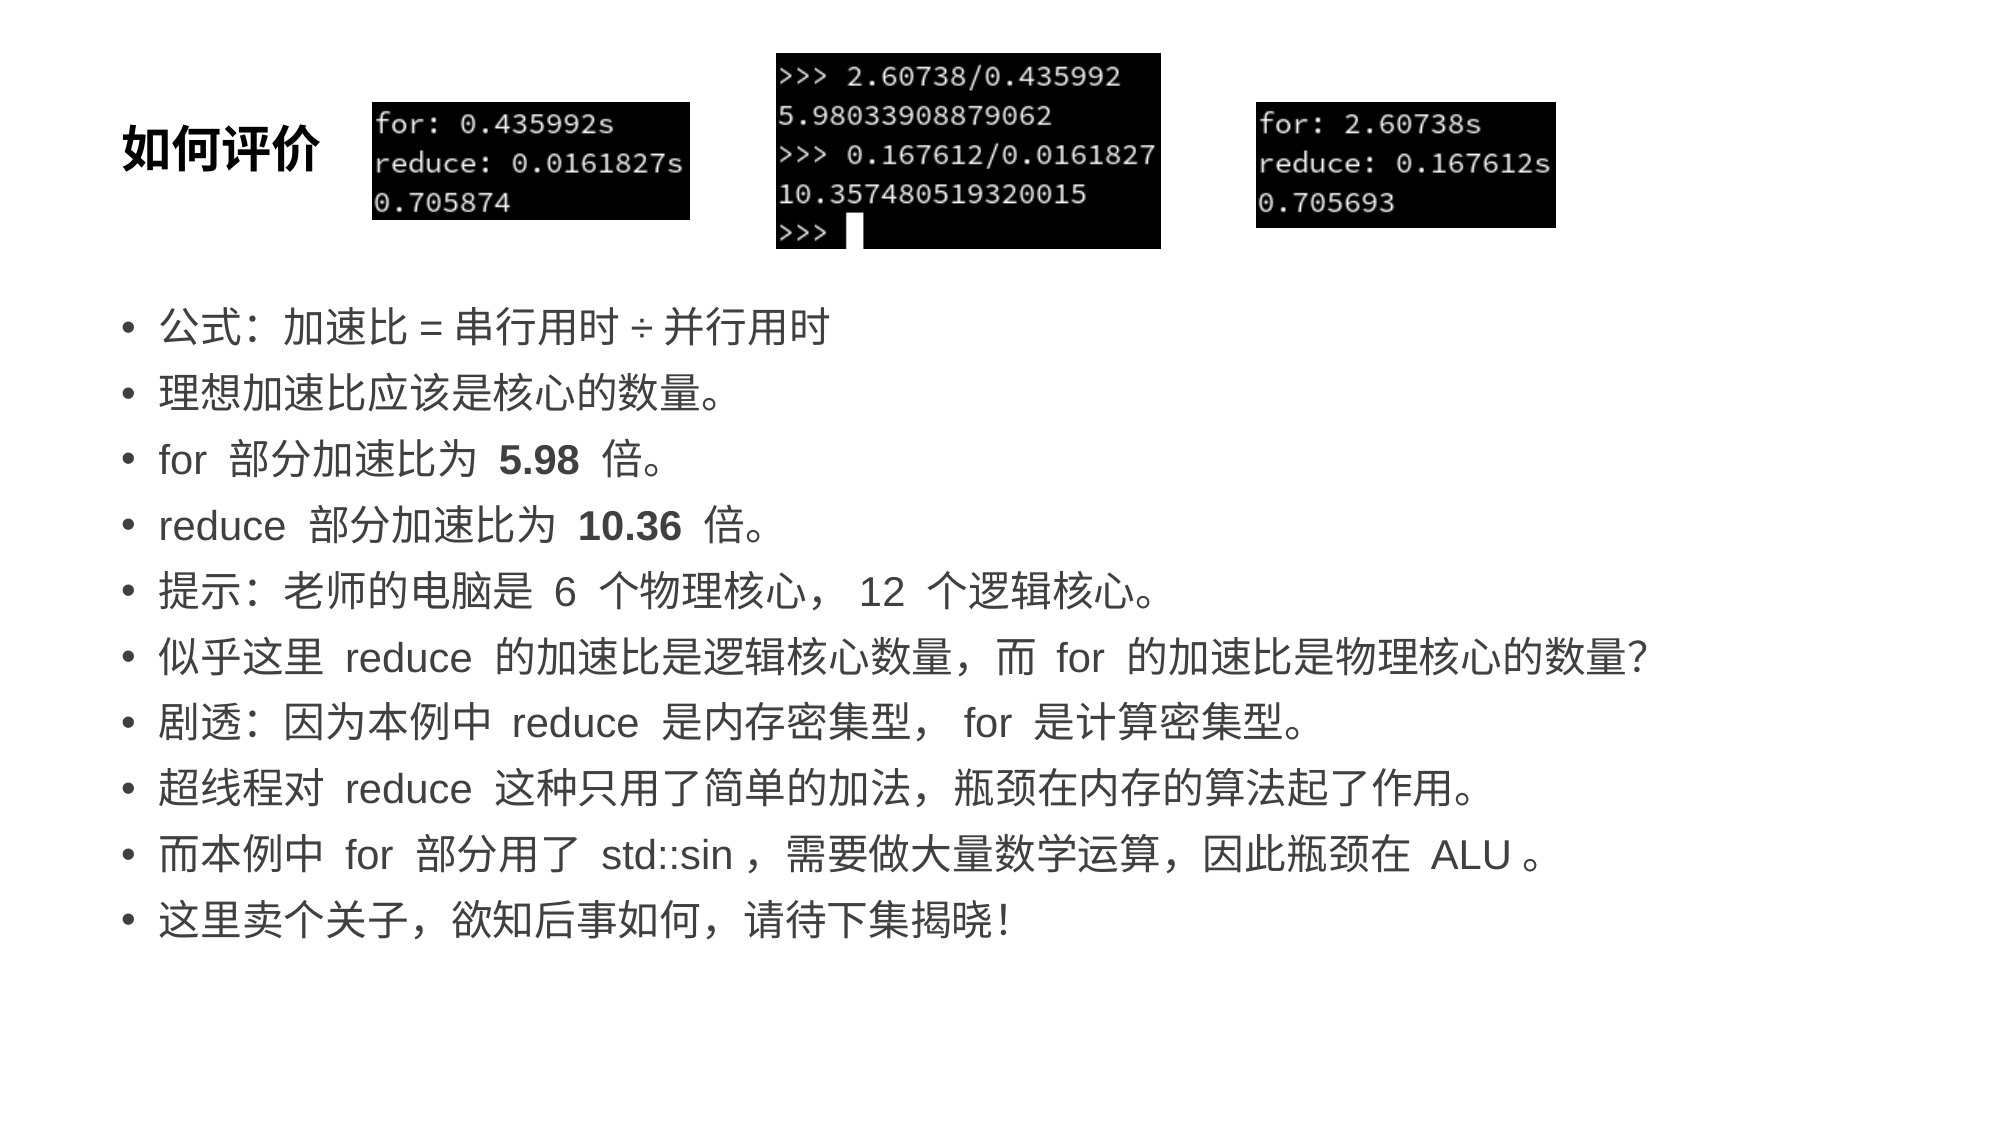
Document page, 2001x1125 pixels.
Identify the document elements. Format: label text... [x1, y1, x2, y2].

picture [1256, 102, 1556, 228]
picture [372, 102, 690, 220]
picture [776, 53, 1161, 249]
list 公式：加速比=串行用时÷并行用时 理想加速比应该是核心的数量。 for 部分加速比为 5.98 倍。 reduce 部分加速比为 10.36 倍。 提示：老师的电脑是 6 个物理核心，12 个逻辑核心。 似乎这里 reduce 的加速比是逻辑核心数量，而 for 的加速比是物理核心的数量？ 剧透：因为本例中 reduce 是内存密集型，for 是计算密集型。 超线程对 reduce 这种只用了简单的加法，瓶颈在内存的算法起了作用。 而本例中 for 部分用了 std::sin，需要做大量数学运算，因此瓶颈在 ALU。 这里卖个关子，欲知后事如何，请待下集揭晓！ [106, 299, 1832, 1014]
title 如何评价 [106, 42, 1832, 260]
